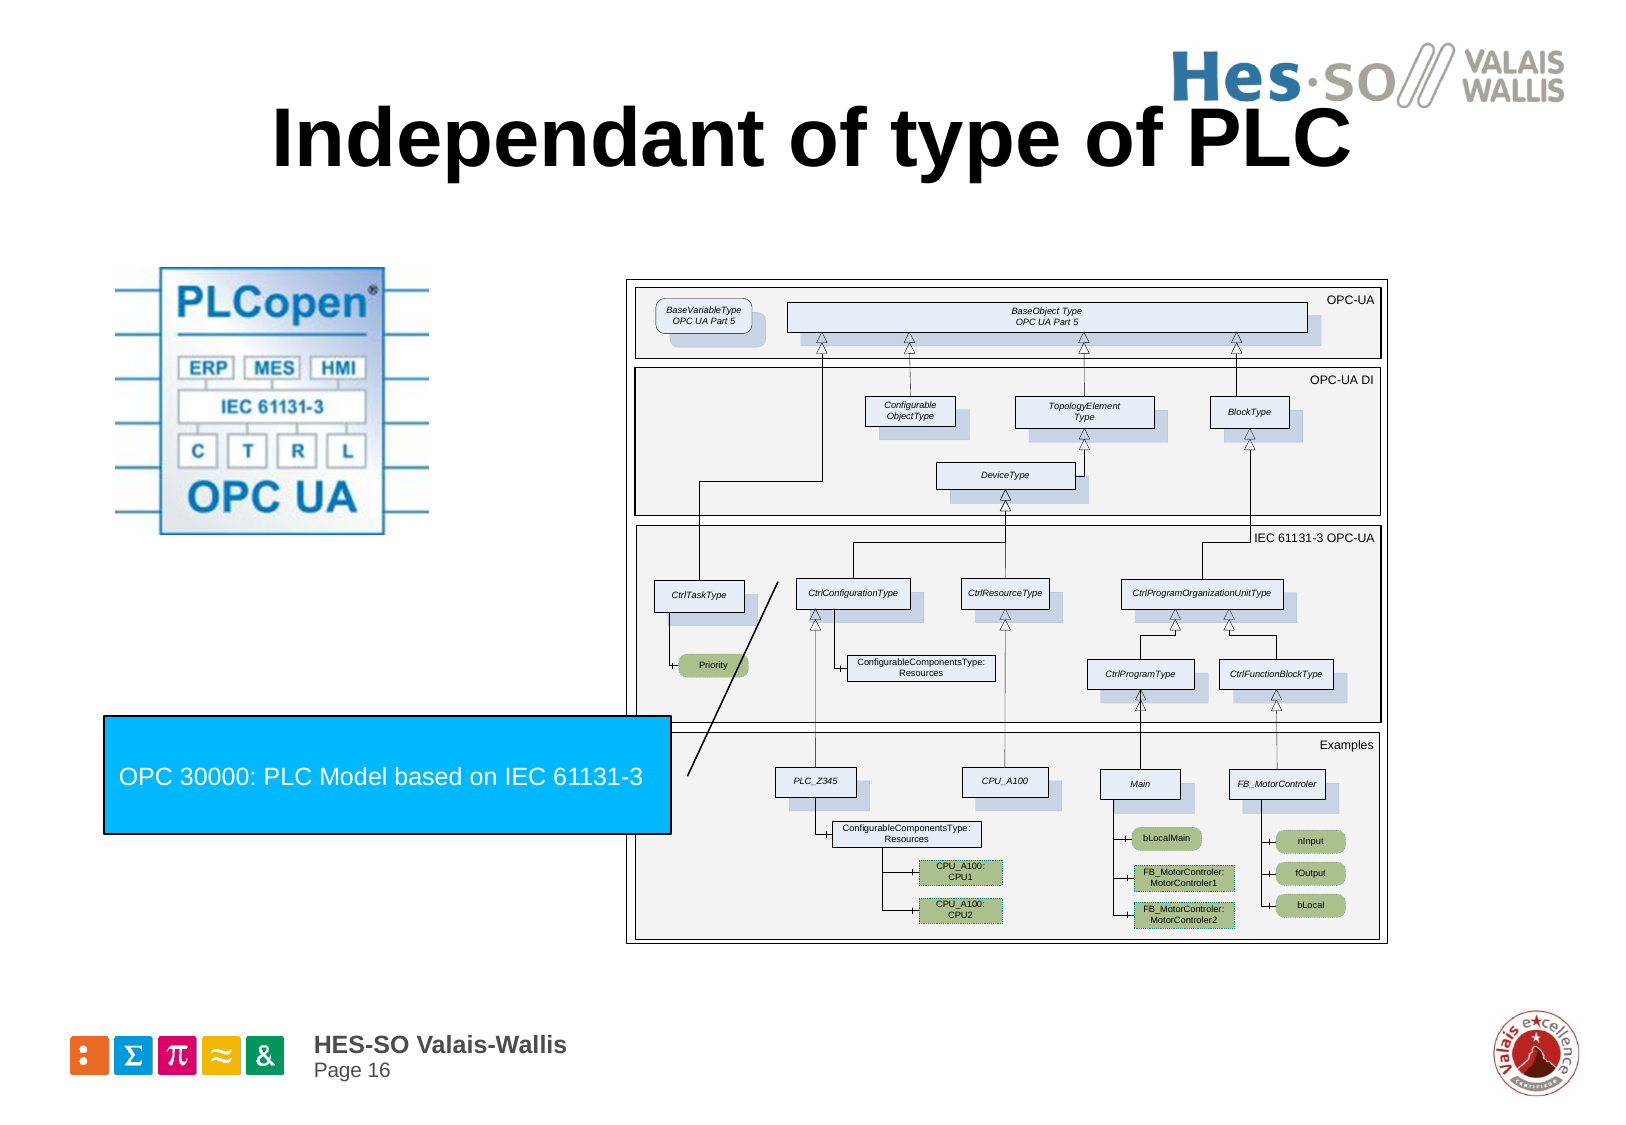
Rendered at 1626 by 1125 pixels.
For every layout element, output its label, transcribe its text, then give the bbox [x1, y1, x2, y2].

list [115, 267, 429, 535]
picture [126, 1059, 140, 1065]
picture [623, 276, 1391, 947]
picture [1491, 1008, 1581, 1098]
picture [1173, 42, 1564, 108]
picture [70, 1036, 114, 1075]
picture [153, 1036, 284, 1075]
text_box OPC 30000: PLC Model based on IEC 61131-3 [103, 715, 623, 834]
title Independant of type of PLC [81, 45, 1544, 233]
picture [126, 1046, 141, 1057]
